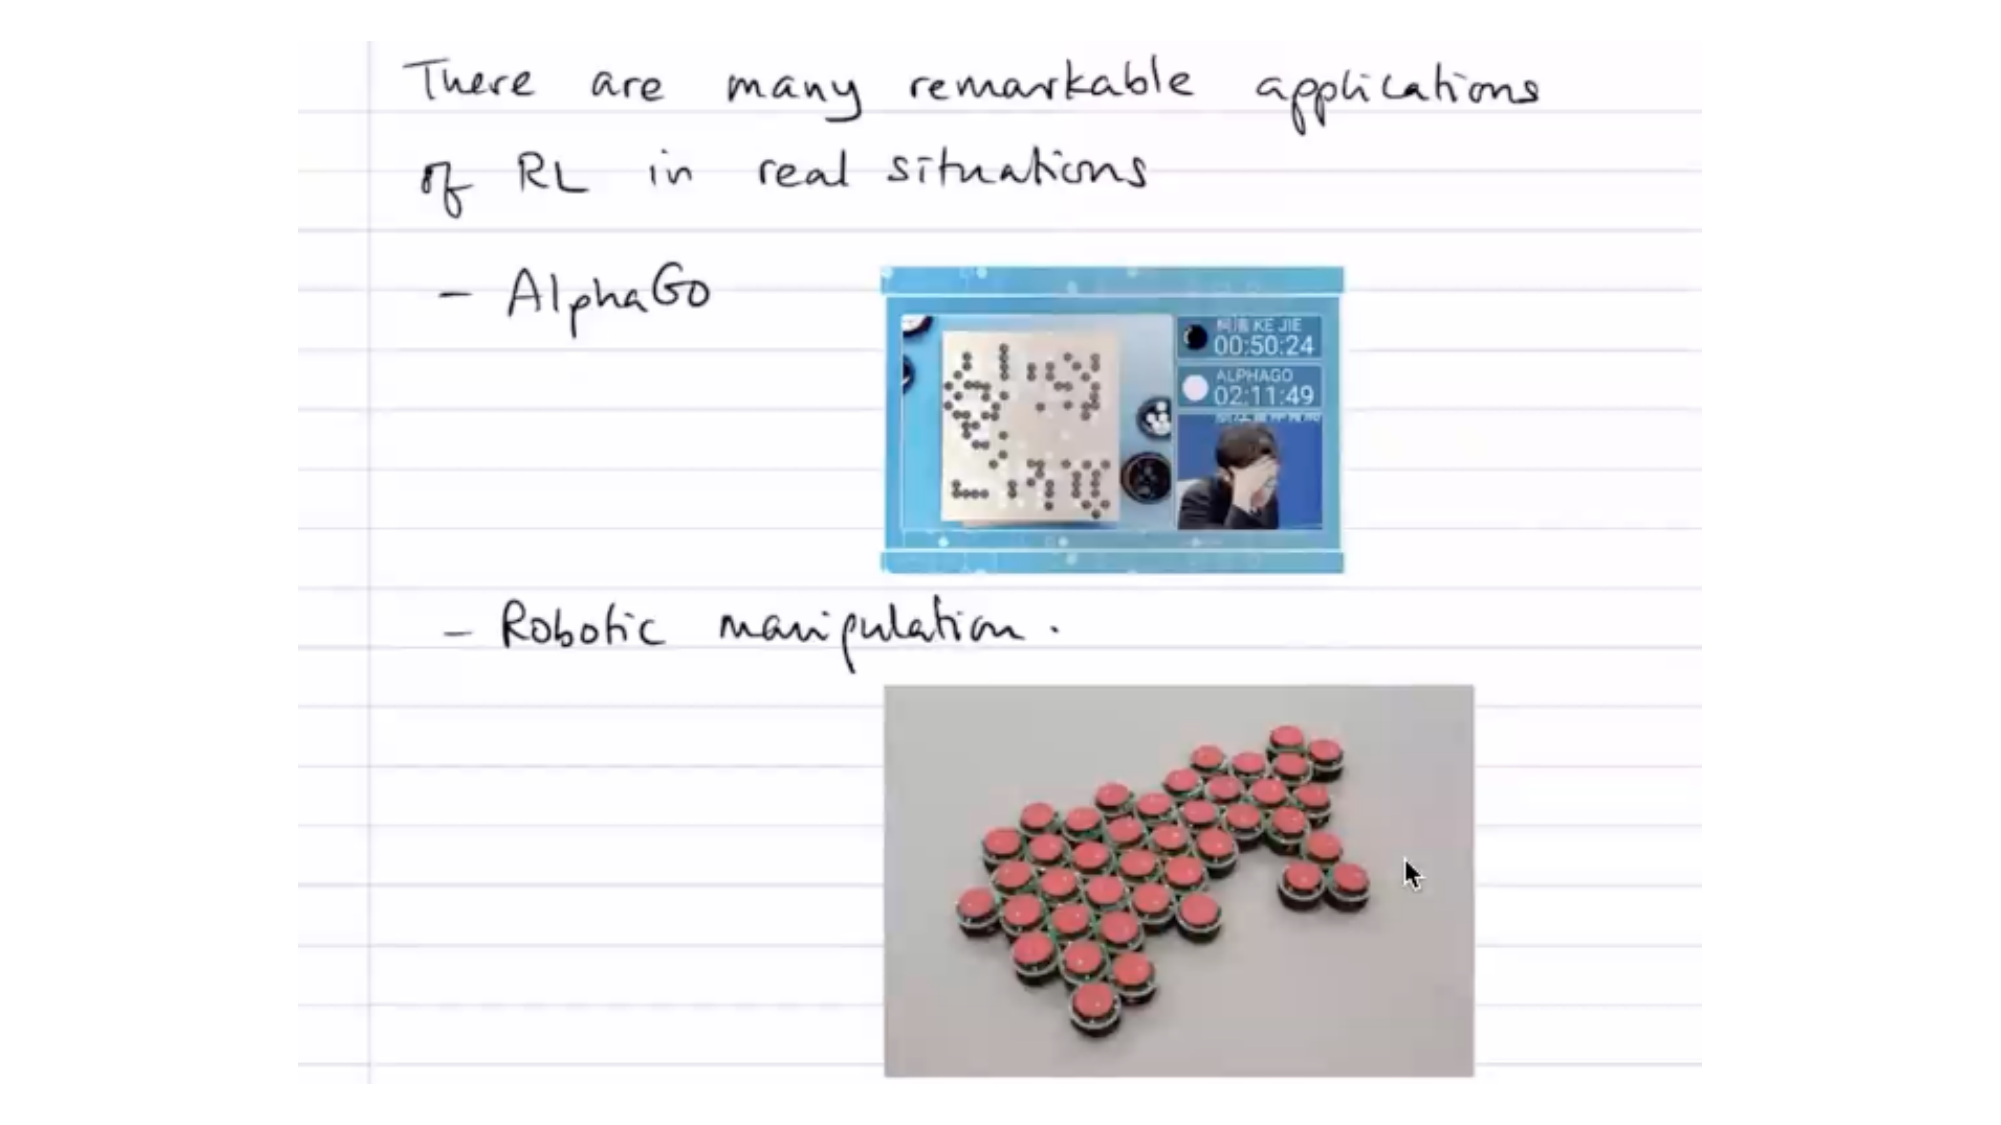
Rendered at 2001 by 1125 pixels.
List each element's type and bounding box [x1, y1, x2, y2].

picture [298, 41, 1702, 1084]
